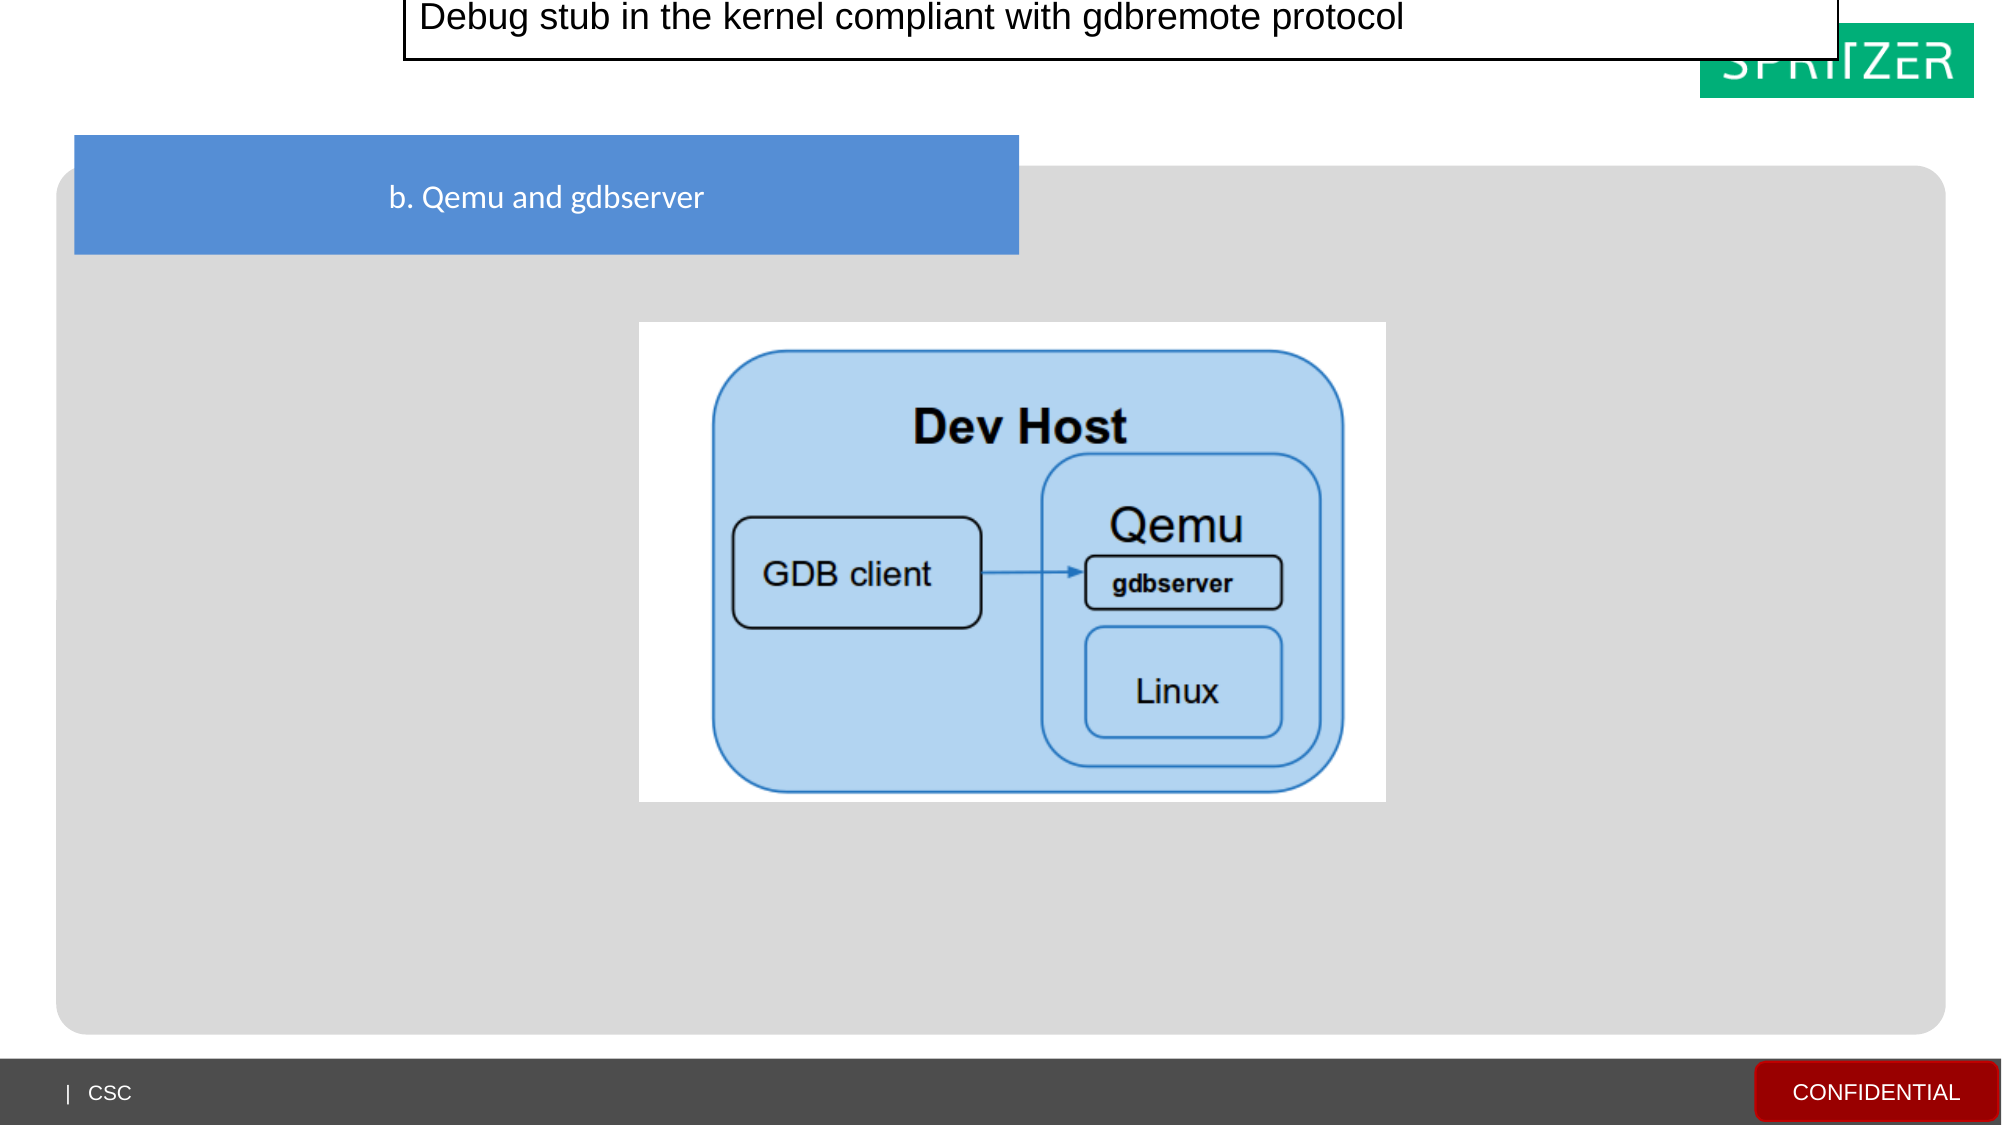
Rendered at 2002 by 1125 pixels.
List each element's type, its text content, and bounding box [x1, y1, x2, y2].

picture [638, 321, 1386, 802]
picture [1700, 23, 1974, 98]
text_box Debug stub in the kernel compliant with gdbremote protocol [404, 0, 1839, 60]
text_box b. Qemu and gdbserver [74, 135, 1020, 255]
